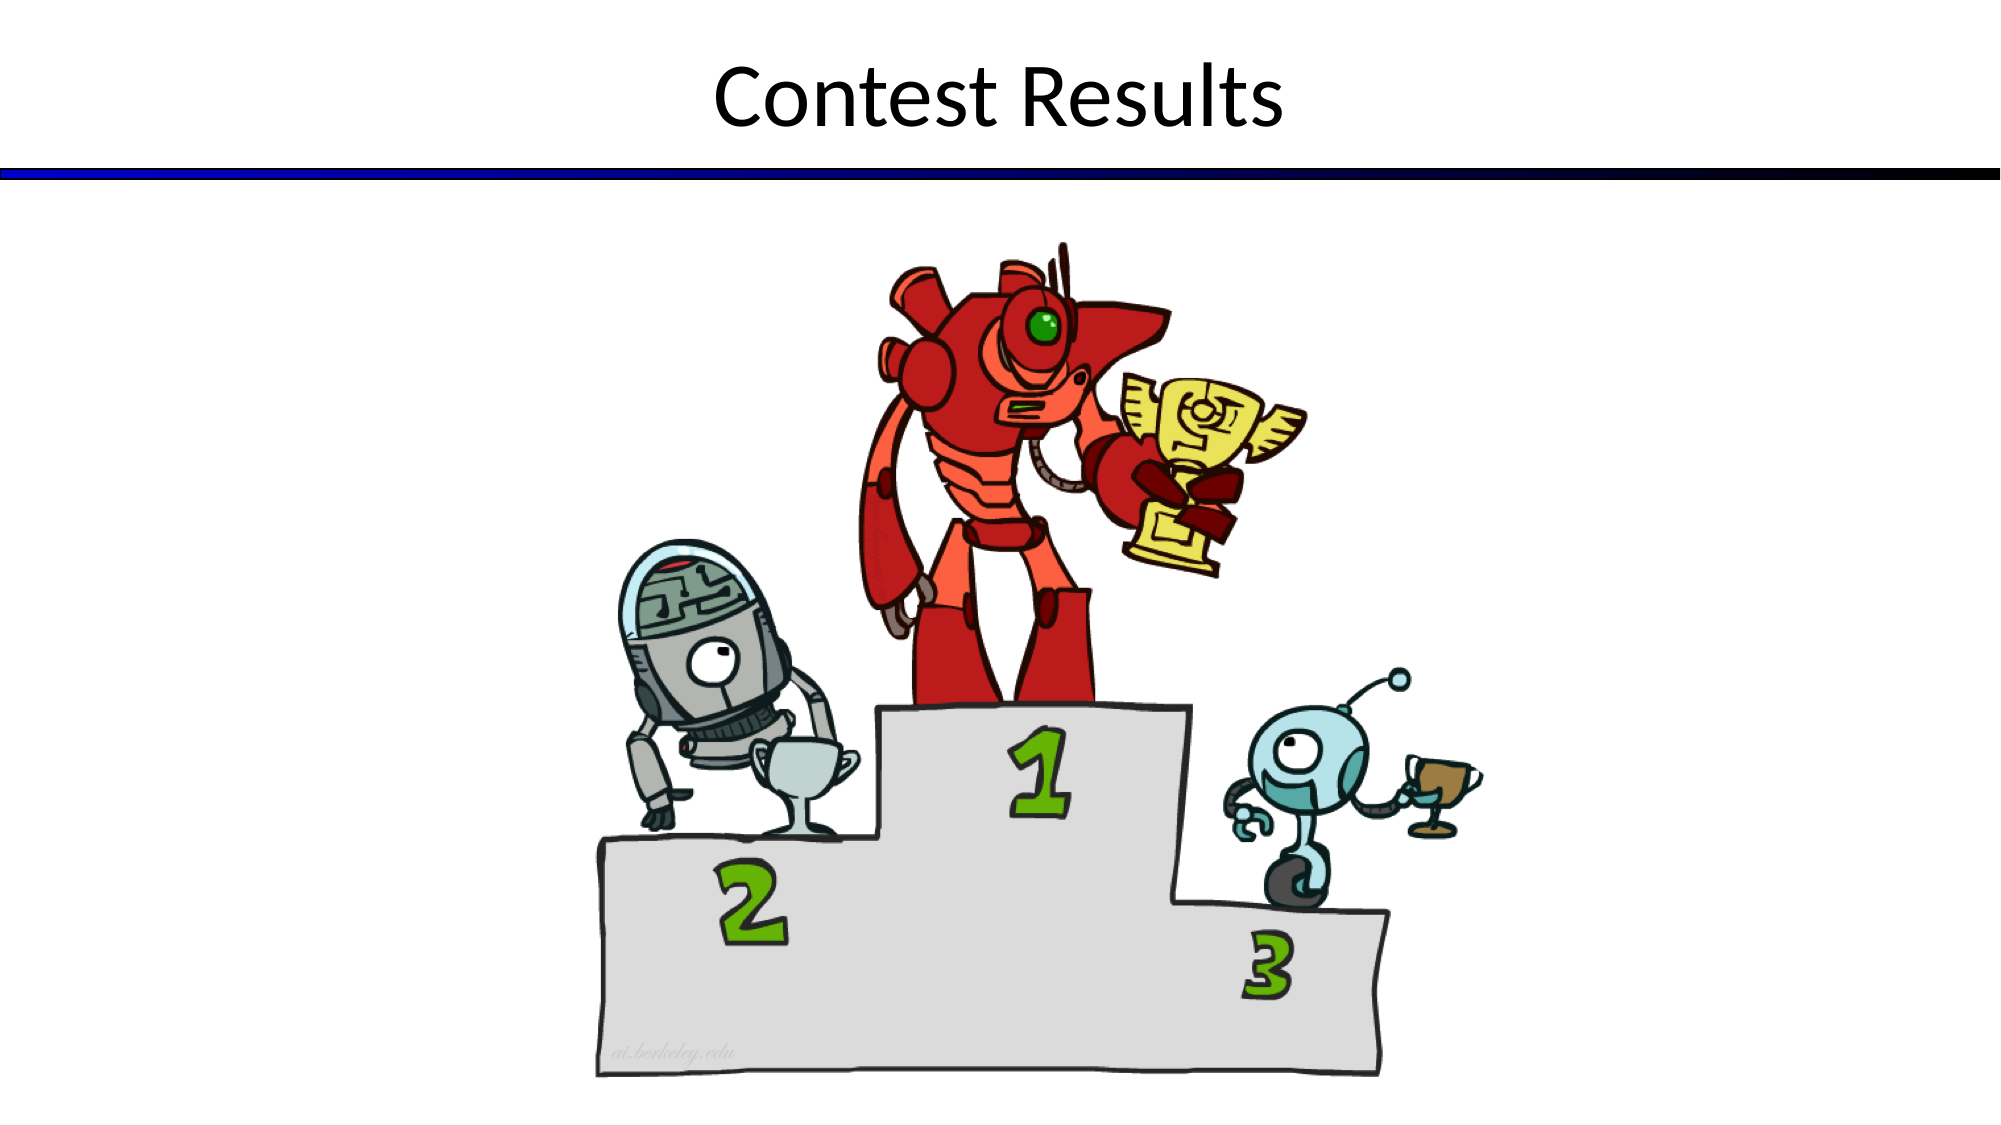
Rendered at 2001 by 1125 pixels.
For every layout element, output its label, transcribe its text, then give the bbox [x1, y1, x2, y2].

picture [512, 224, 1498, 1100]
title Contest Results [0, 0, 2000, 184]
